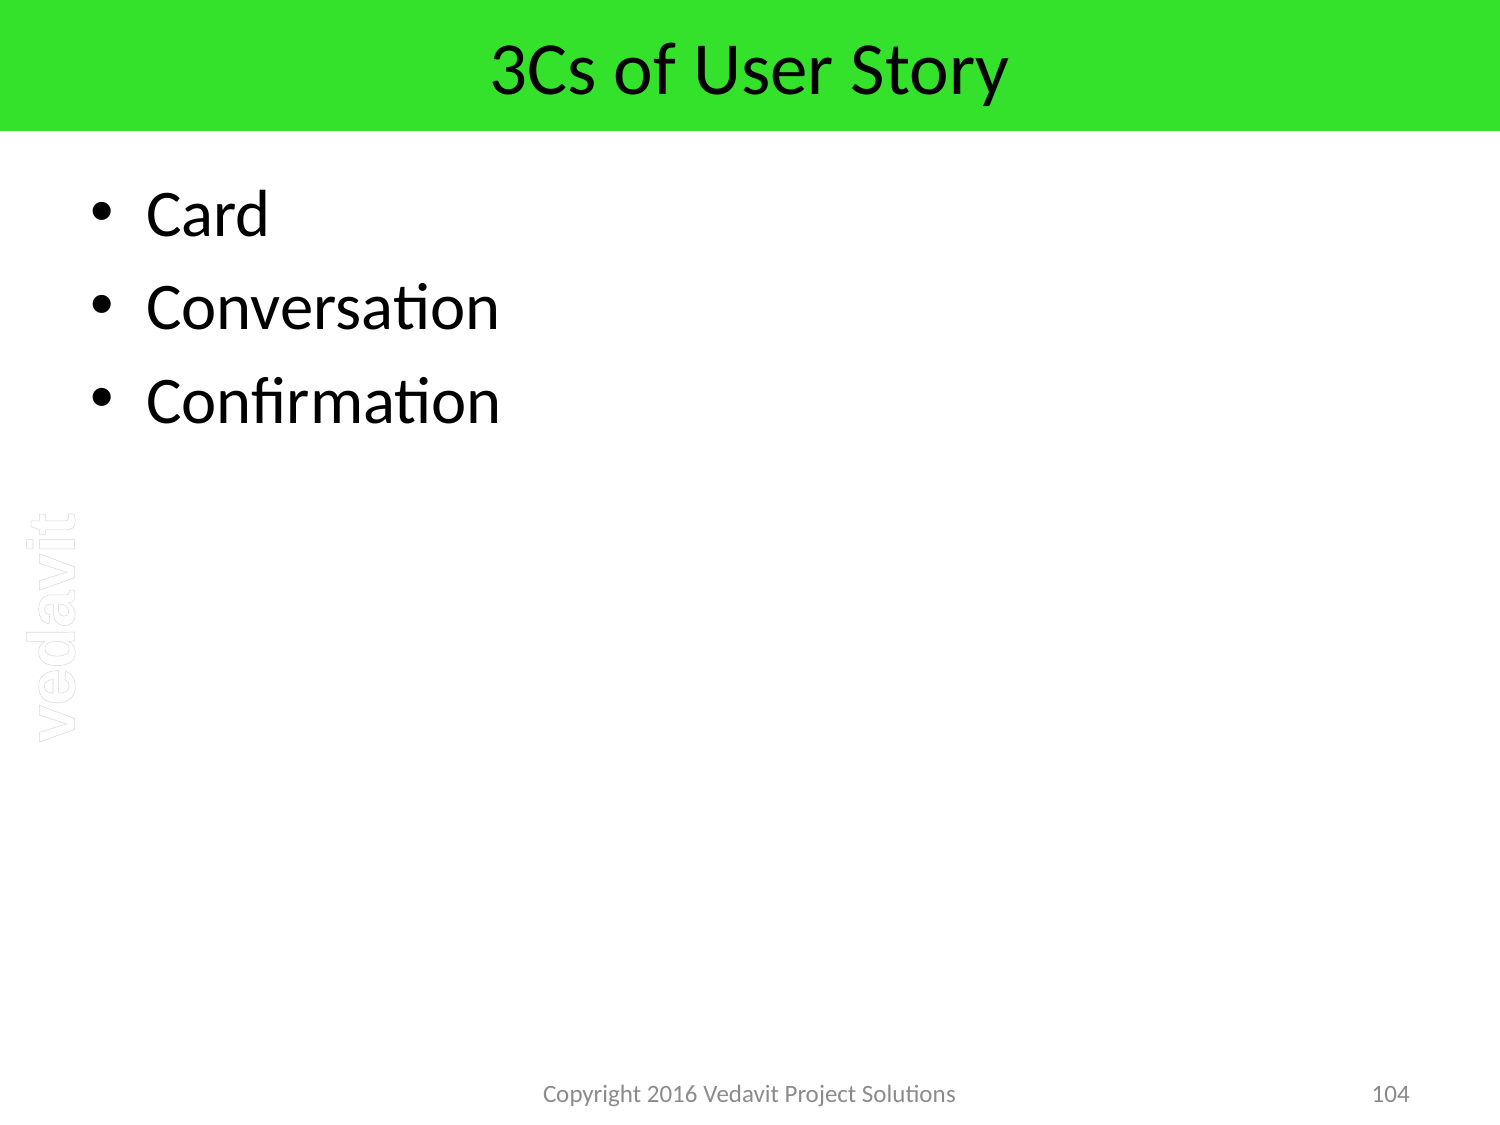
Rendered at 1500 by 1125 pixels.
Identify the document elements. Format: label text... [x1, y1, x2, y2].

list Card Conversation Confirmation [75, 162, 1425, 1000]
slide_number 104 [1074, 1062, 1425, 1123]
footer Copyright 2016 Vedavit Project Solutions [512, 1062, 988, 1123]
title 3Cs of User Story [0, 0, 1500, 131]
